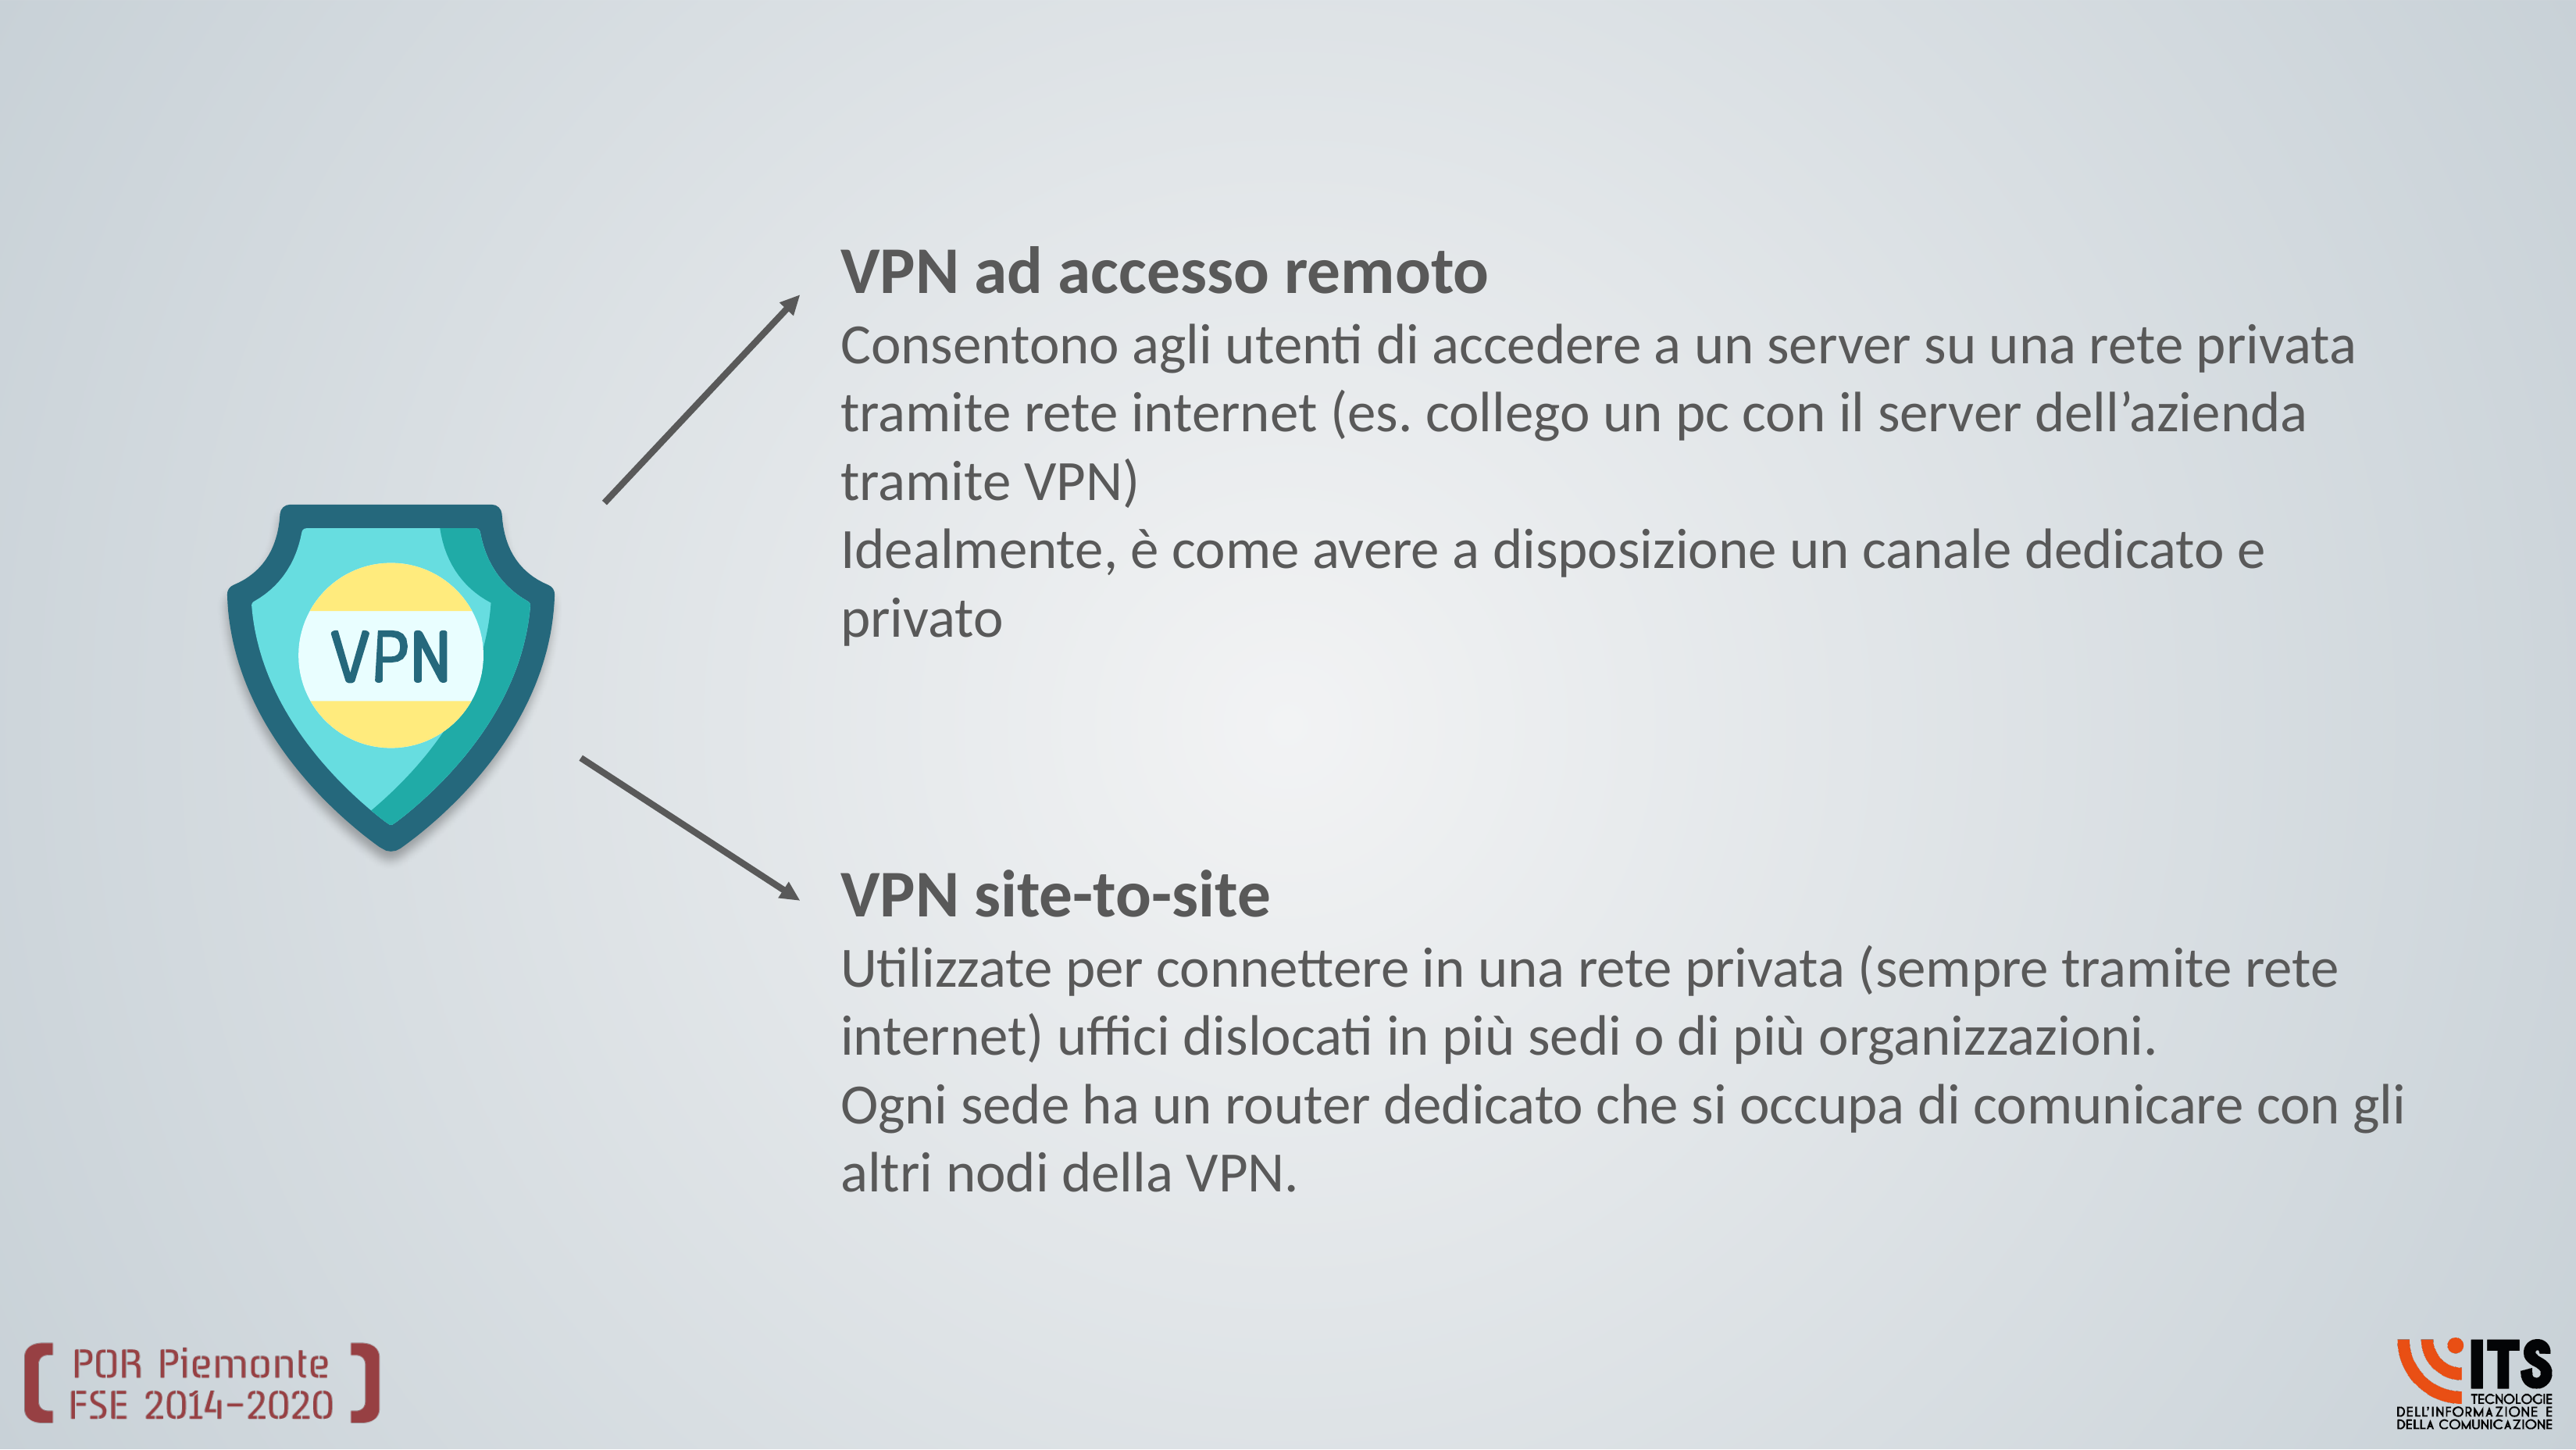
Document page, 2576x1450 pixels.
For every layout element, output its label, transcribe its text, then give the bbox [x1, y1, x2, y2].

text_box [604, 295, 801, 503]
text_box VPN ad accesso remoto Consentono agli utenti di accedere a un server su una rete privata tramite rete internet (es. collego un pc con il server dell’azienda tramite VPN) Idealmente, è come avere a disposizione un canale dedicato e privato [829, 220, 2440, 655]
picture [0, 0, 2576, 1449]
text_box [580, 757, 801, 901]
text_box VPN site-to-site Utilizzate per connettere in una rete privata (sempre tramite rete internet) uffici dislocati in più sedi o di più organizzazioni. Ogni sede ha un router dedicato che si occupa di comunicare con gli altri nodi della VPN. [829, 844, 2440, 1209]
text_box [216, 502, 566, 872]
